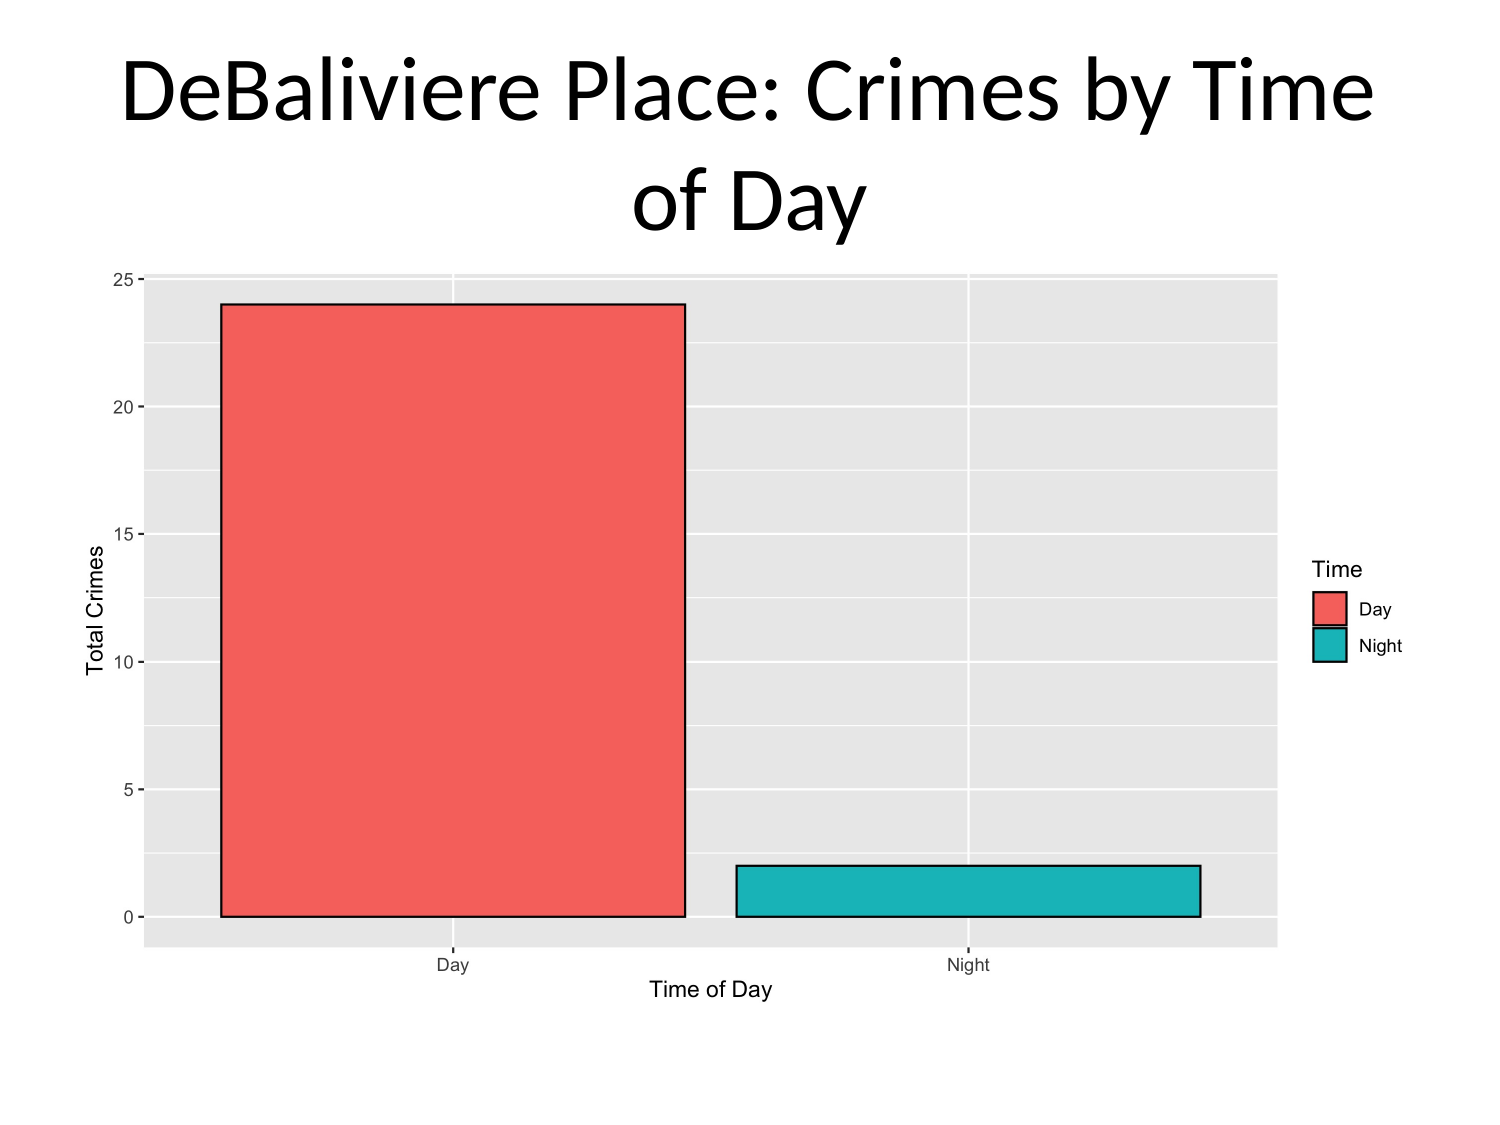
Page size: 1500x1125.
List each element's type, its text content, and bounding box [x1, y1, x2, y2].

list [74, 262, 1426, 1013]
title DeBaliviere Place: Crimes by Time of Day [75, 45, 1425, 233]
